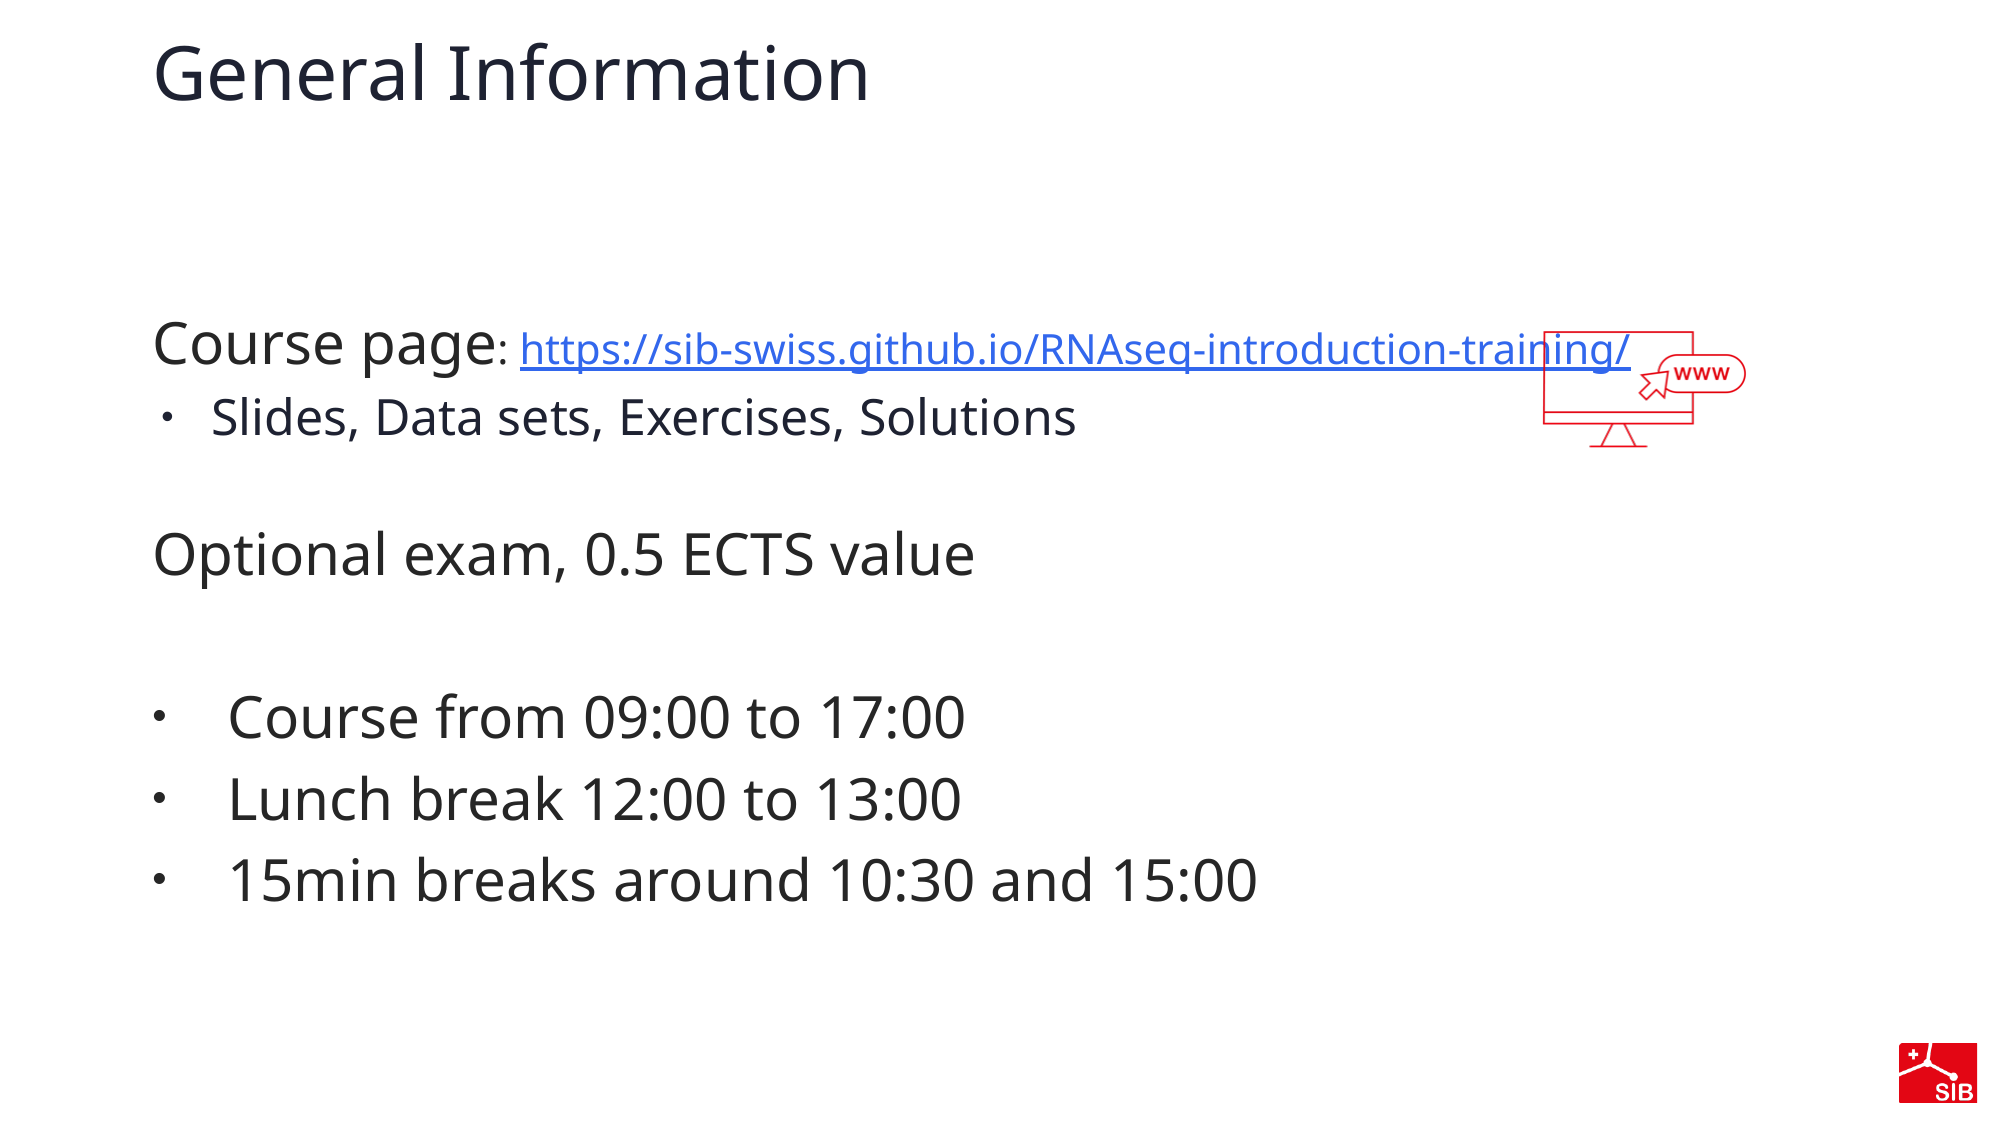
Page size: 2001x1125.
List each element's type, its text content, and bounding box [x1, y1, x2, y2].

list Course page: https://sib-swiss.github.io/RNAseq-introduction-training/ Slides, Data sets, Exercises, Solutions Optional exam, 0.5 ECTS value Course from 09:00 to 17:00 Lunch break 12:00 to 13:00 15min breaks around 10:30 and 15:00 [137, 298, 1863, 1013]
title General Information [137, 42, 1863, 117]
picture [1532, 298, 1751, 470]
